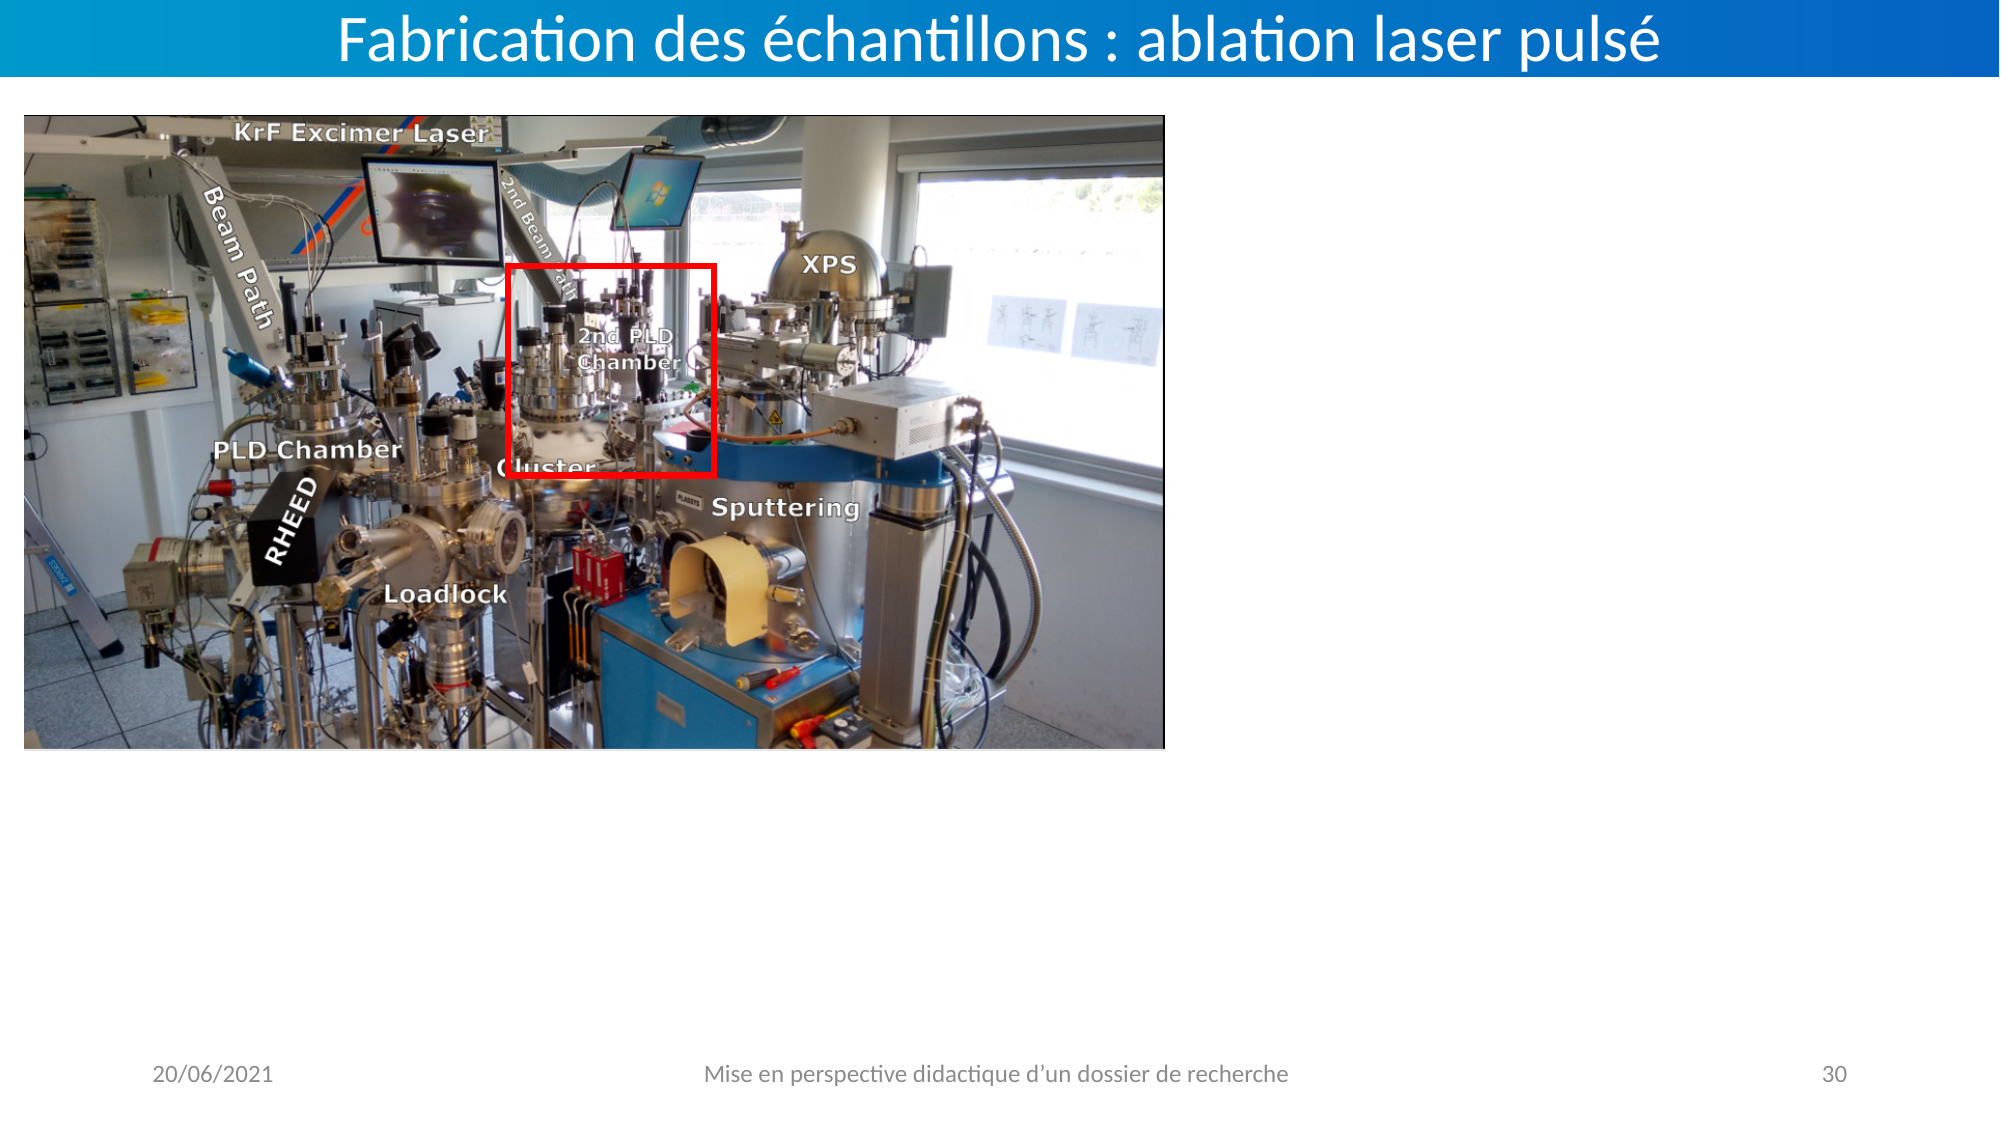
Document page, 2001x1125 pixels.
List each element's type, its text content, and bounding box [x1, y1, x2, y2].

footer Mise en perspective didactique d’un dossier de recherche [662, 1042, 1338, 1103]
slide_number 30 [1412, 1042, 1863, 1103]
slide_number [137, 1042, 588, 1103]
text_box Fabrication des échantillons : ablation laser pulsé [0, 0, 2000, 83]
picture [24, 115, 1165, 751]
